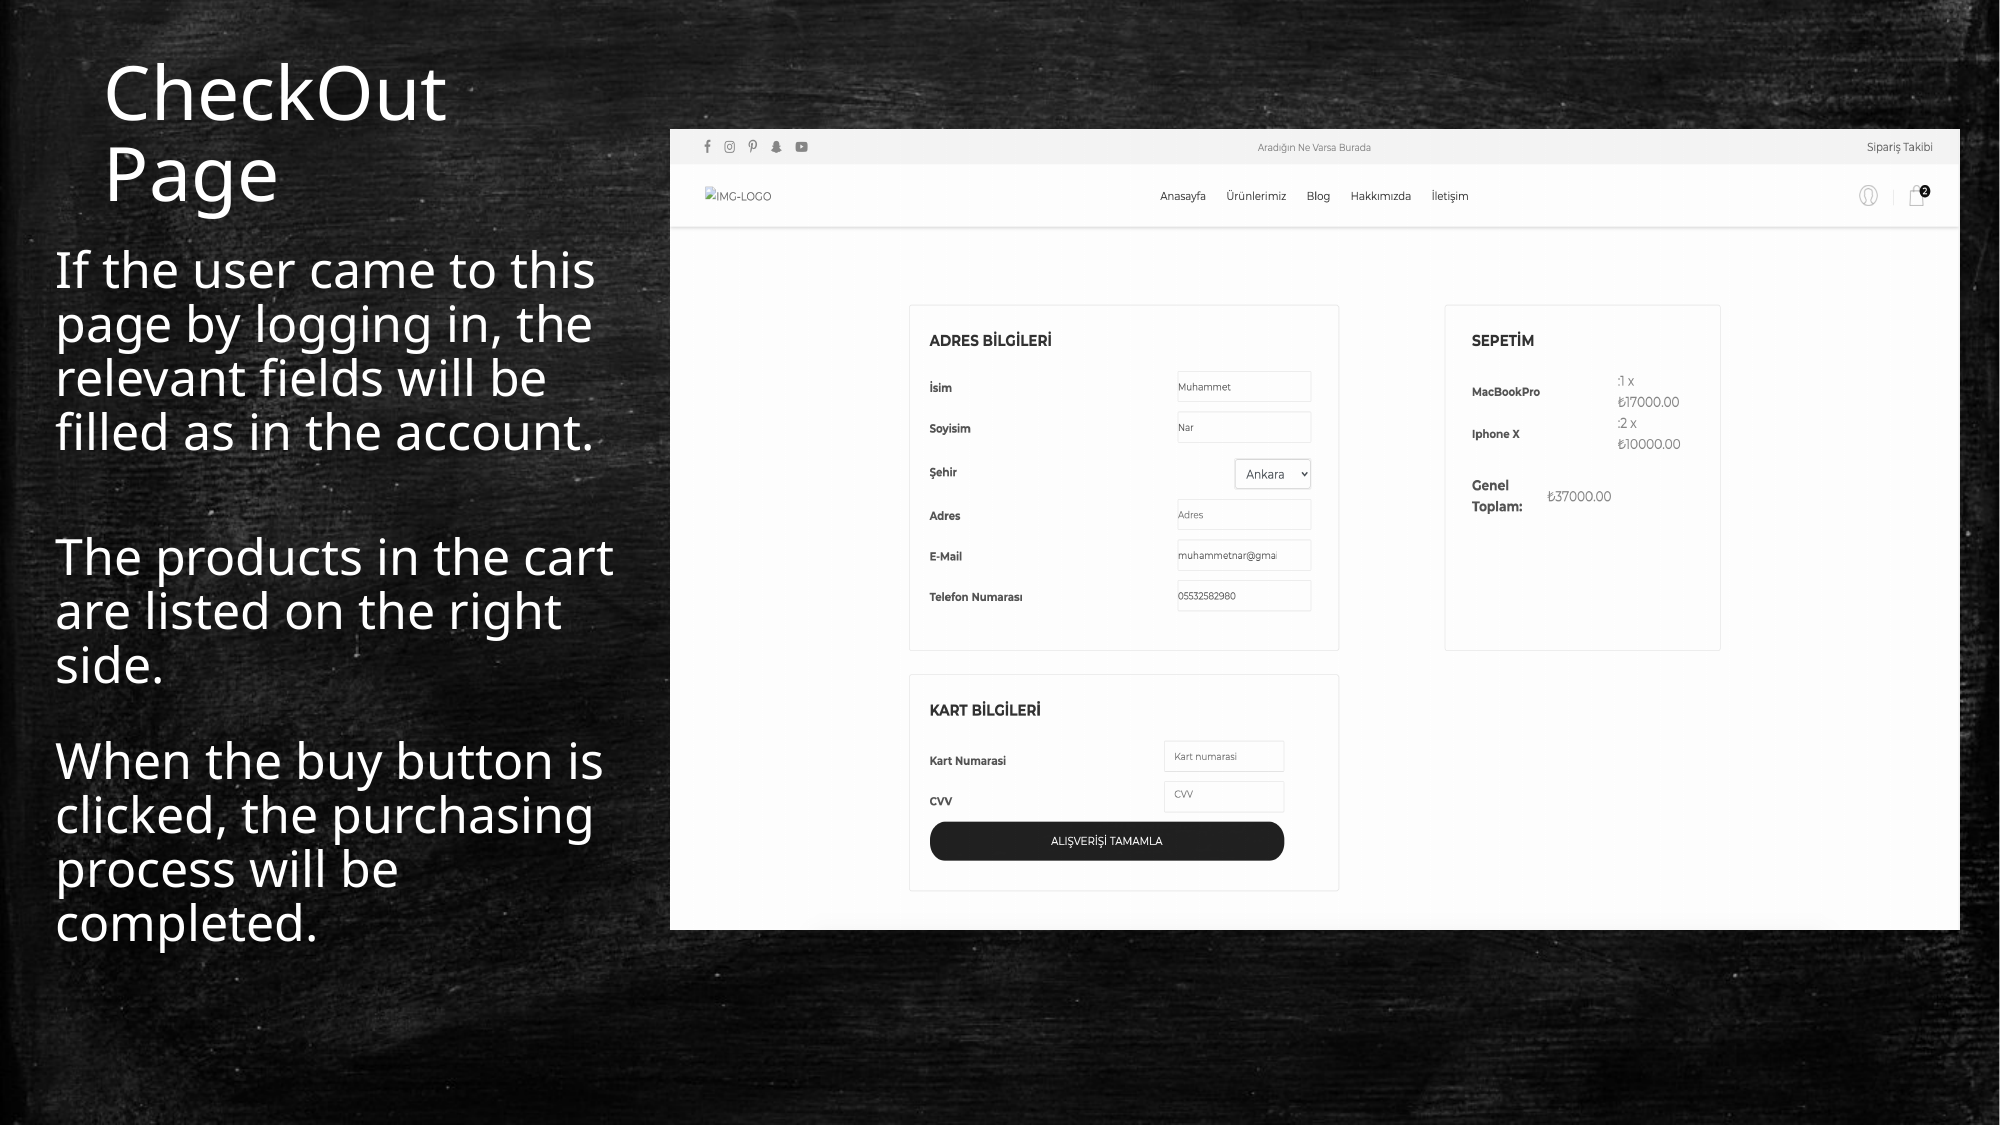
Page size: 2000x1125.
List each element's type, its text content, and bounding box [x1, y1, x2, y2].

text_box If the user came to this page by logging in, the relevant fields will be filled as in the account. [40, 237, 661, 469]
text_box CheckOut Page [88, 47, 612, 225]
picture [670, 129, 1960, 930]
text_box The products in the cart are listed on the right side. [40, 525, 637, 702]
text_box When the buy button is clicked, the purchasing process will be completed. [40, 729, 632, 960]
